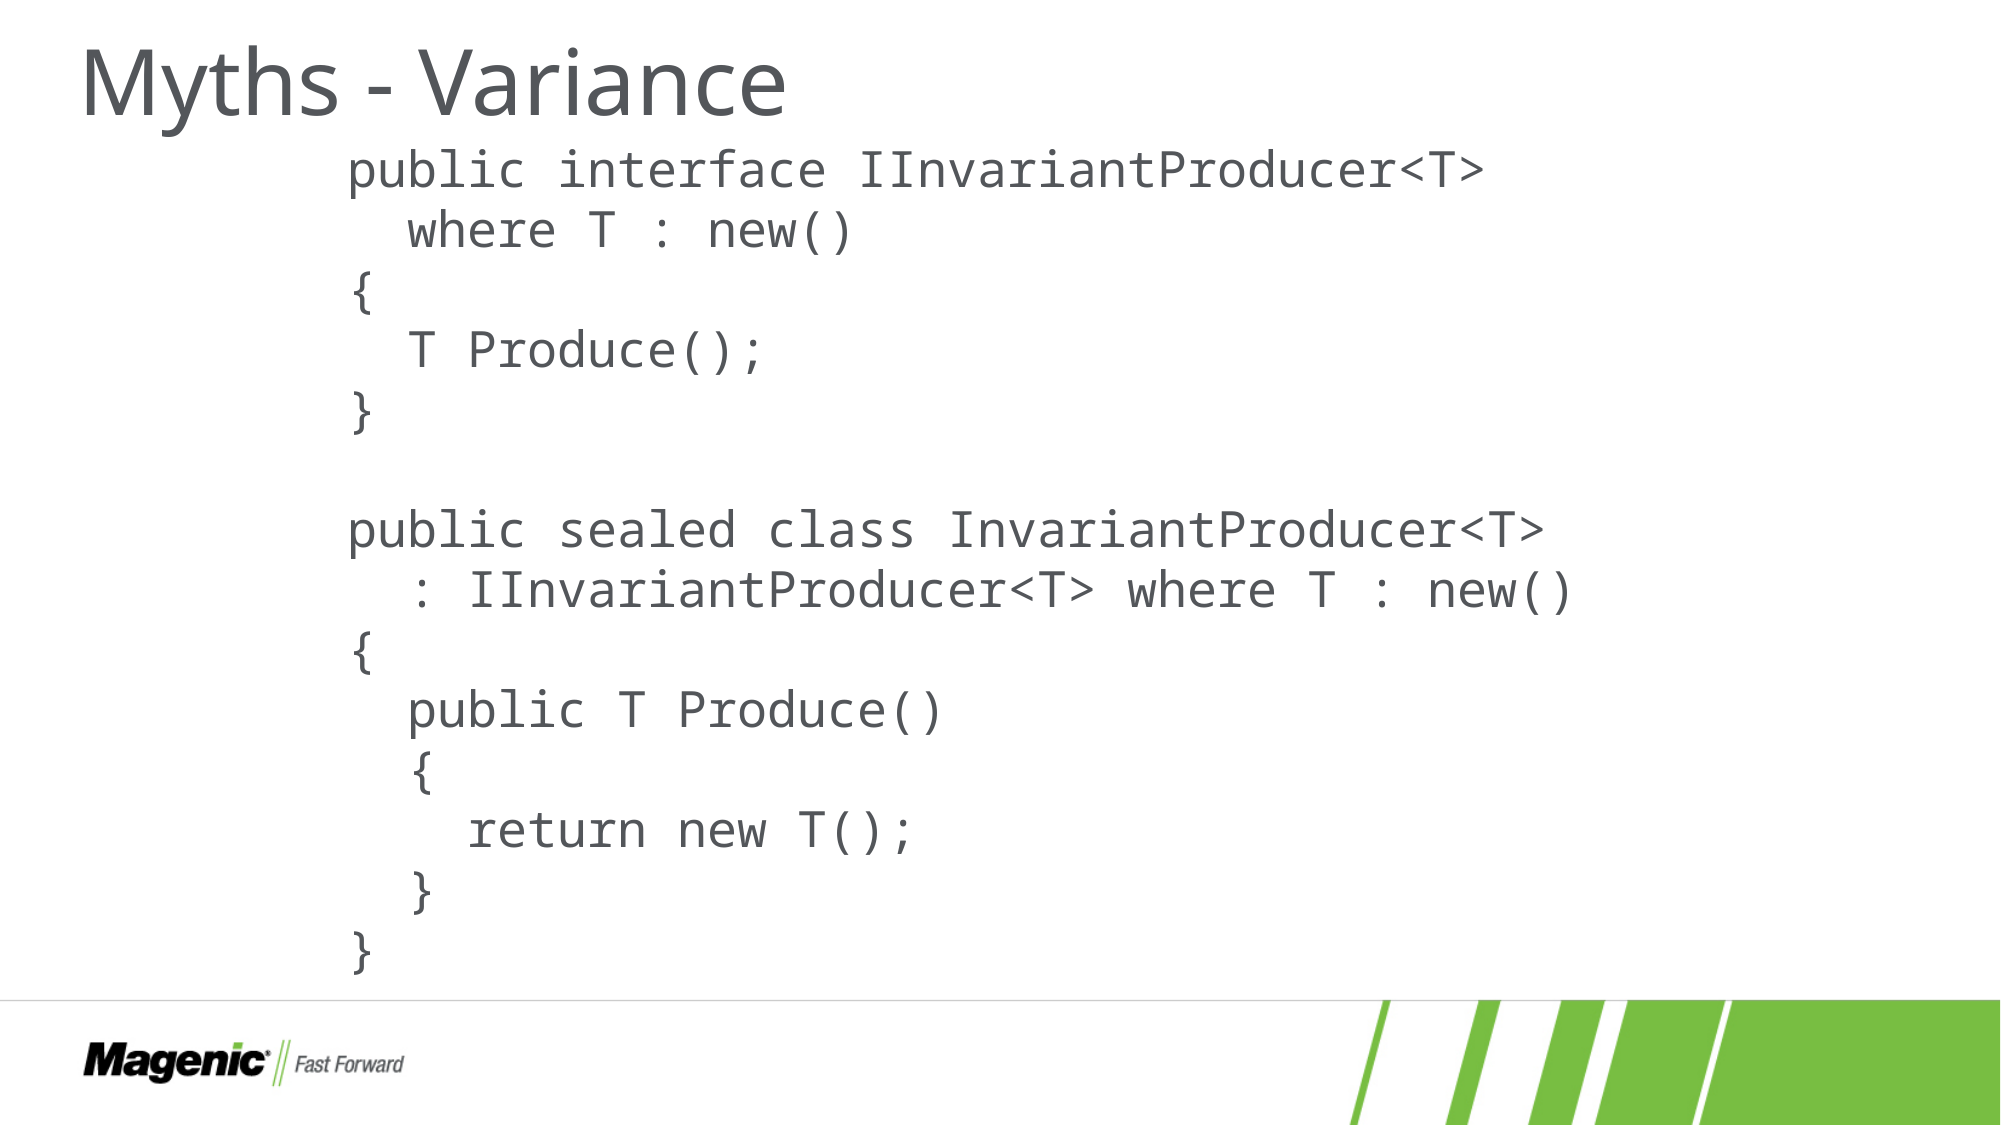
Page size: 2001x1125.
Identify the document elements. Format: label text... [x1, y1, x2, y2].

text_box public interface IInvariantProducer<T> where T : new() { T Produce(); } public sealed class InvariantProducer<T> : IInvariantProducer<T> where T : new() { public T Produce() { return new T(); } } [332, 130, 1593, 986]
title Myths - Variance [63, 41, 1938, 131]
picture [0, 0, 2001, 1125]
